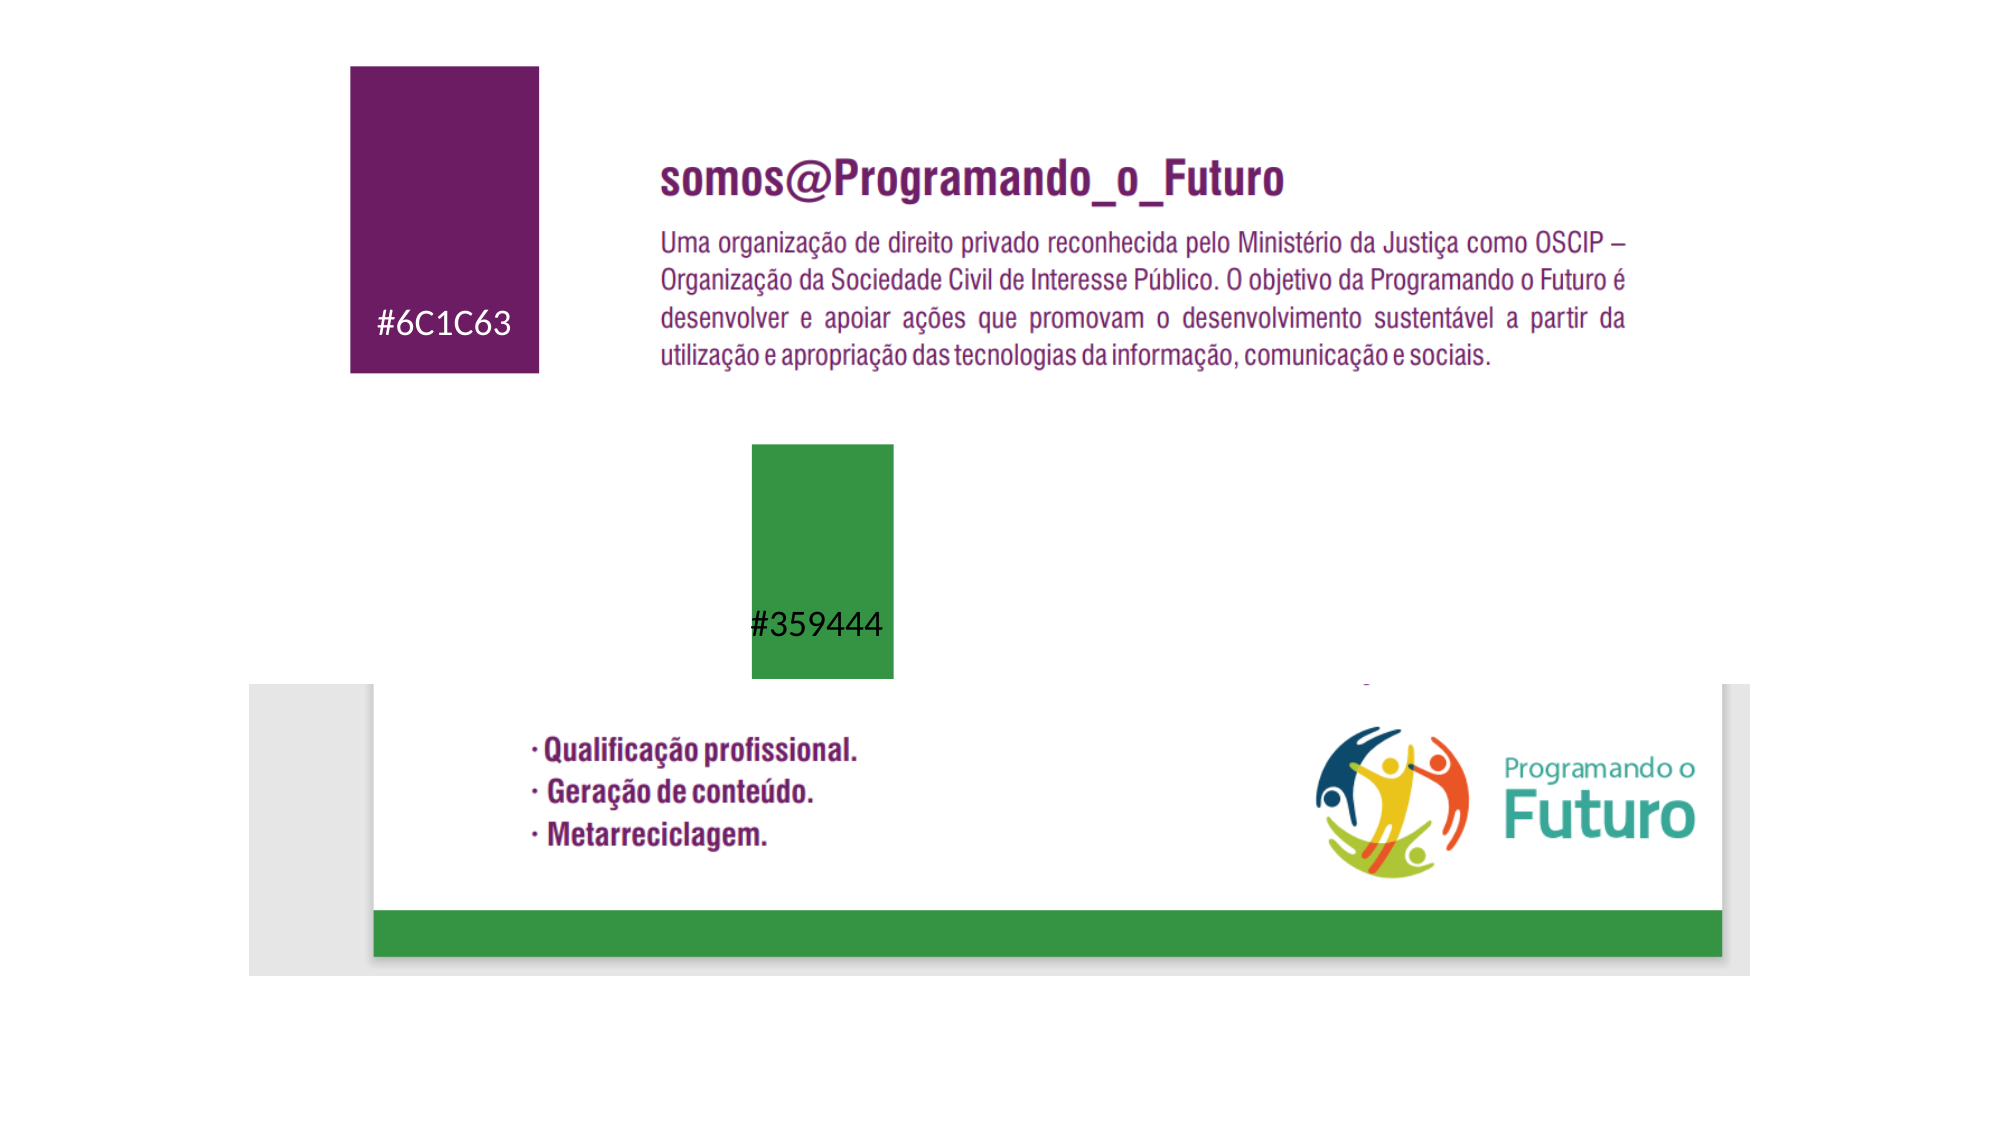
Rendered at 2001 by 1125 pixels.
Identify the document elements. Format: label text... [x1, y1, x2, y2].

text_box [750, 651, 896, 681]
text_box [348, 64, 541, 376]
text_box #359444 [735, 591, 910, 651]
text_box #6C1C63 [362, 290, 540, 351]
text_box [750, 442, 896, 591]
picture [249, 684, 1751, 977]
picture [634, 148, 1656, 384]
